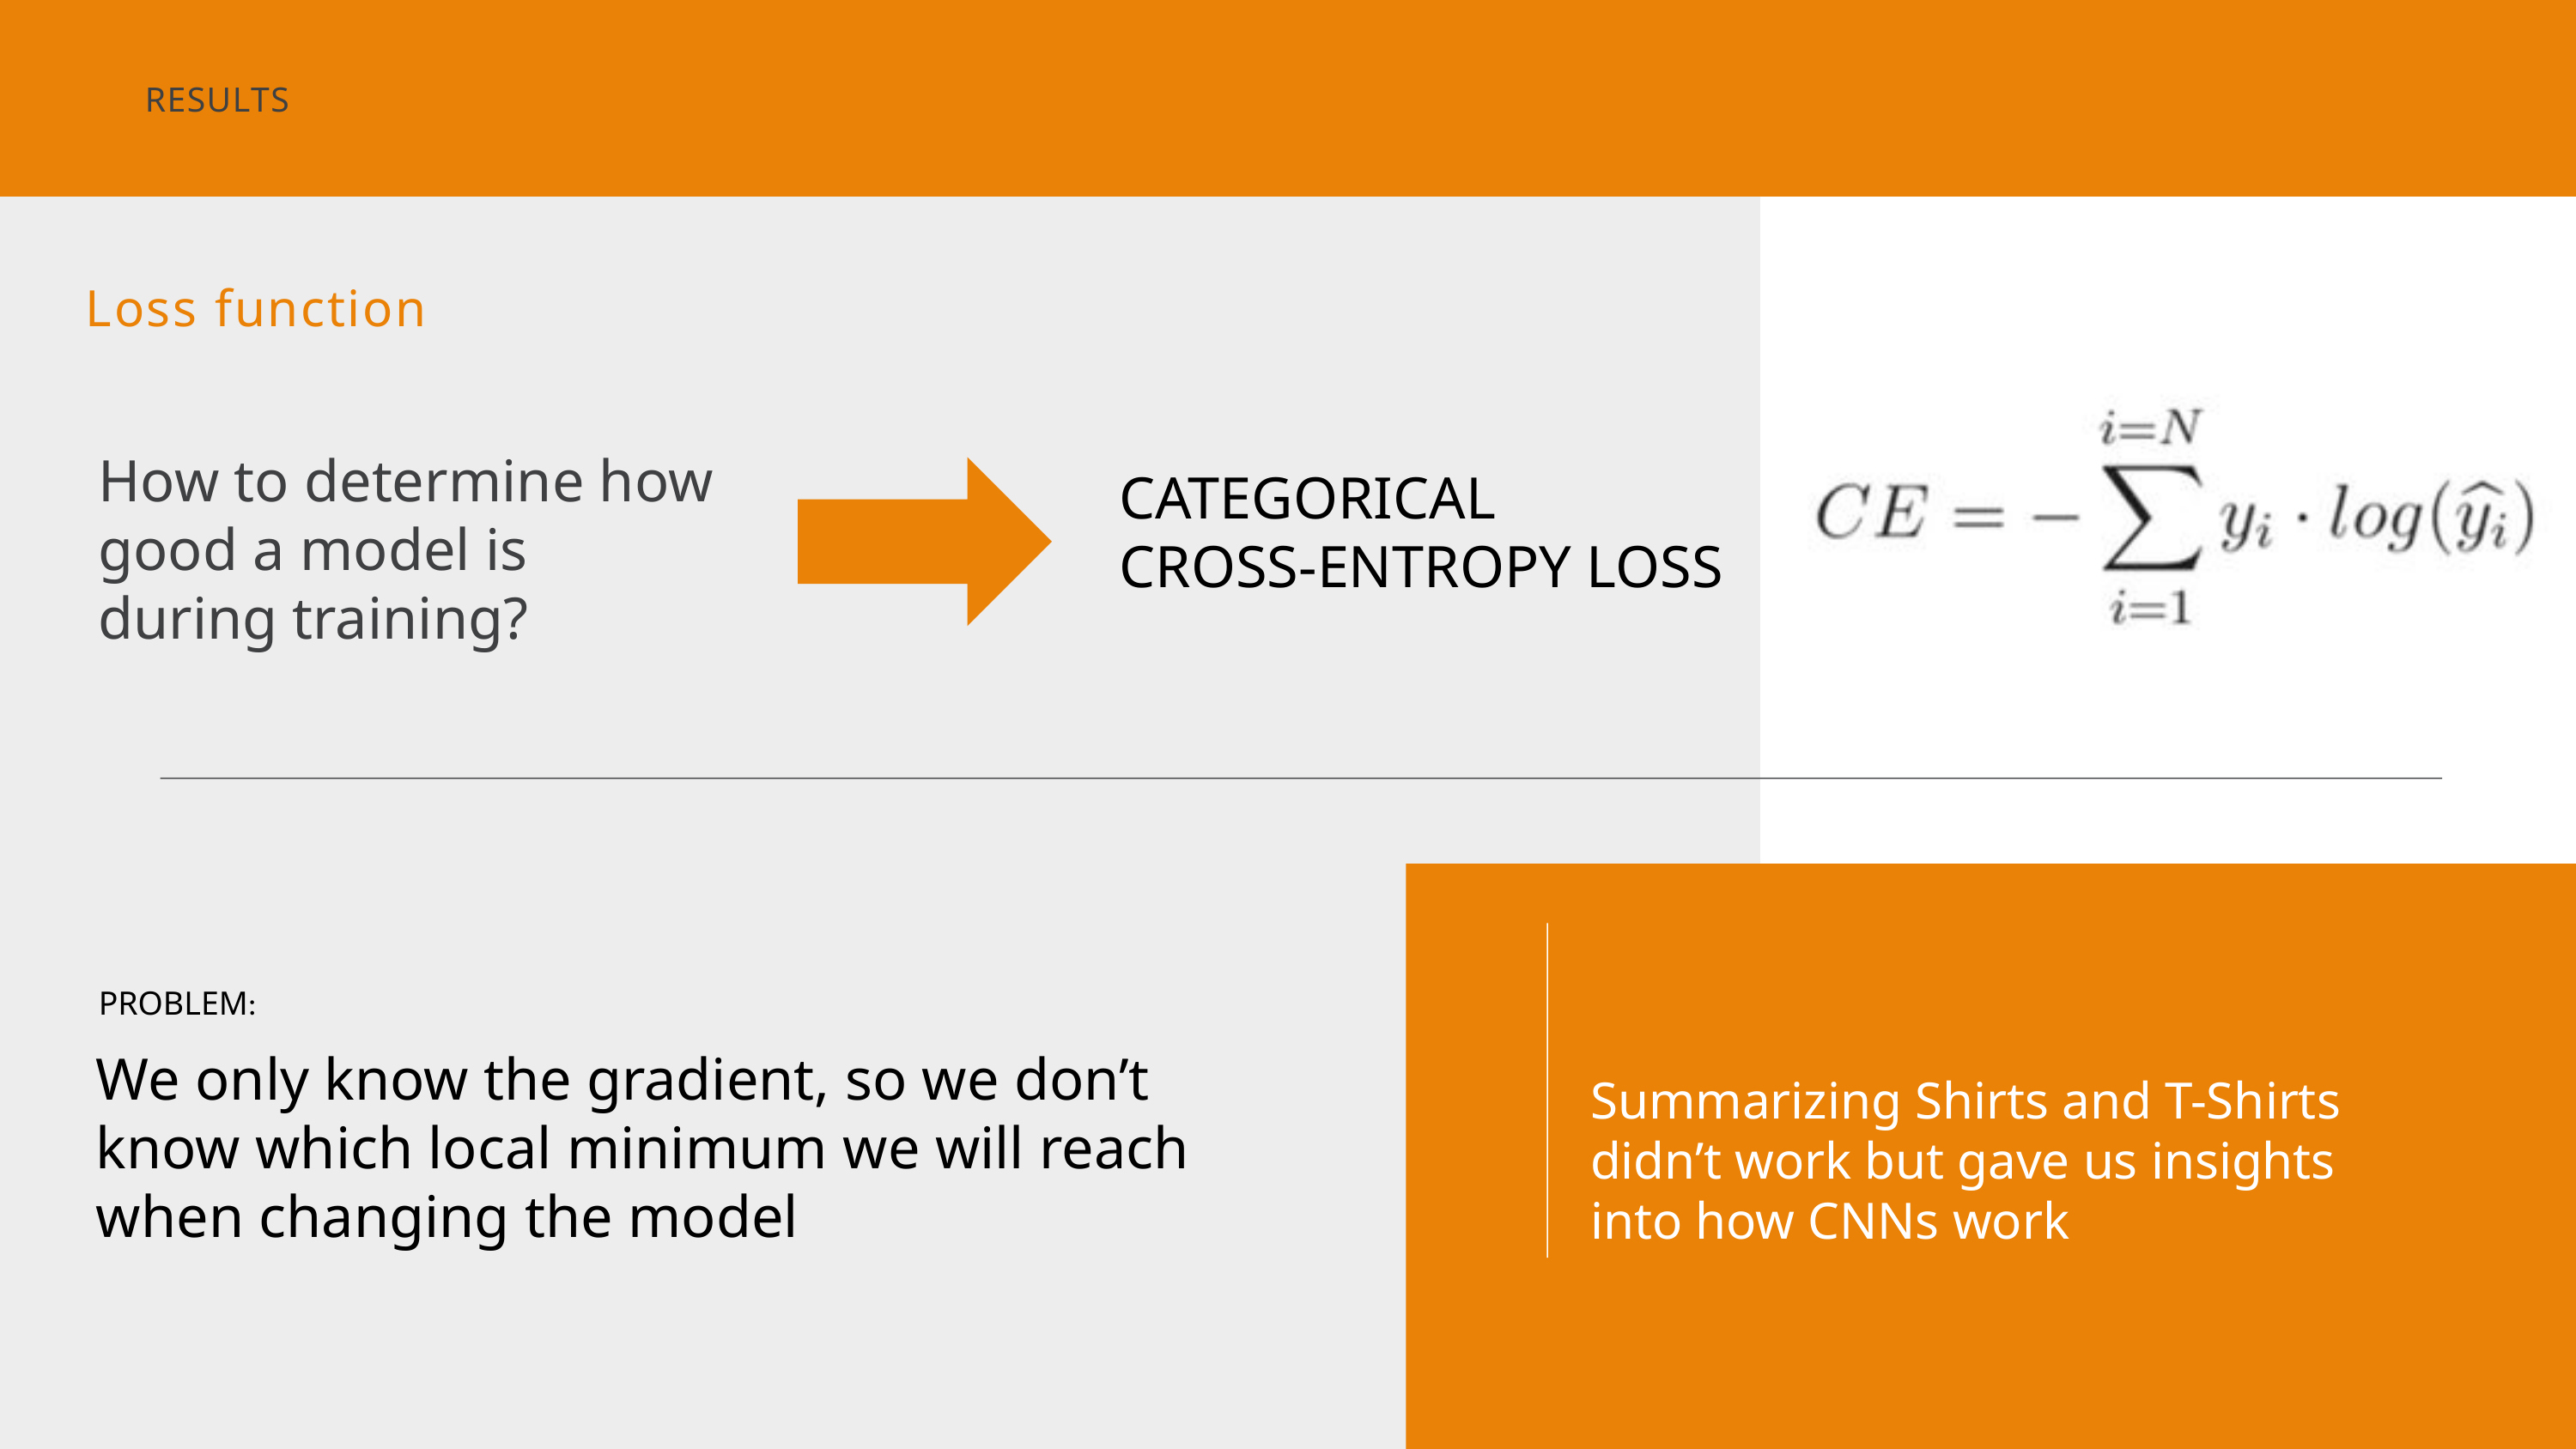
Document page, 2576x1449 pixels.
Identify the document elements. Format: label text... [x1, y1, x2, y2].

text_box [1406, 863, 2576, 1449]
text_box [0, 197, 1760, 1449]
text_box CATEGORICAL CROSS-ENTROPY LOSS [1106, 455, 1751, 606]
text_box We only know the gradient, so we don’t know which local minimum we will reach when changing the model [83, 1036, 1297, 1256]
text_box RESULTS [144, 78, 709, 119]
text_box Loss function [85, 276, 1112, 336]
picture [1789, 376, 2567, 660]
text_box [0, 0, 2576, 197]
text_box [795, 455, 1054, 628]
text_box How to determine how good a model is during training? [85, 438, 730, 658]
text_box PROBLEM: [85, 976, 312, 1028]
